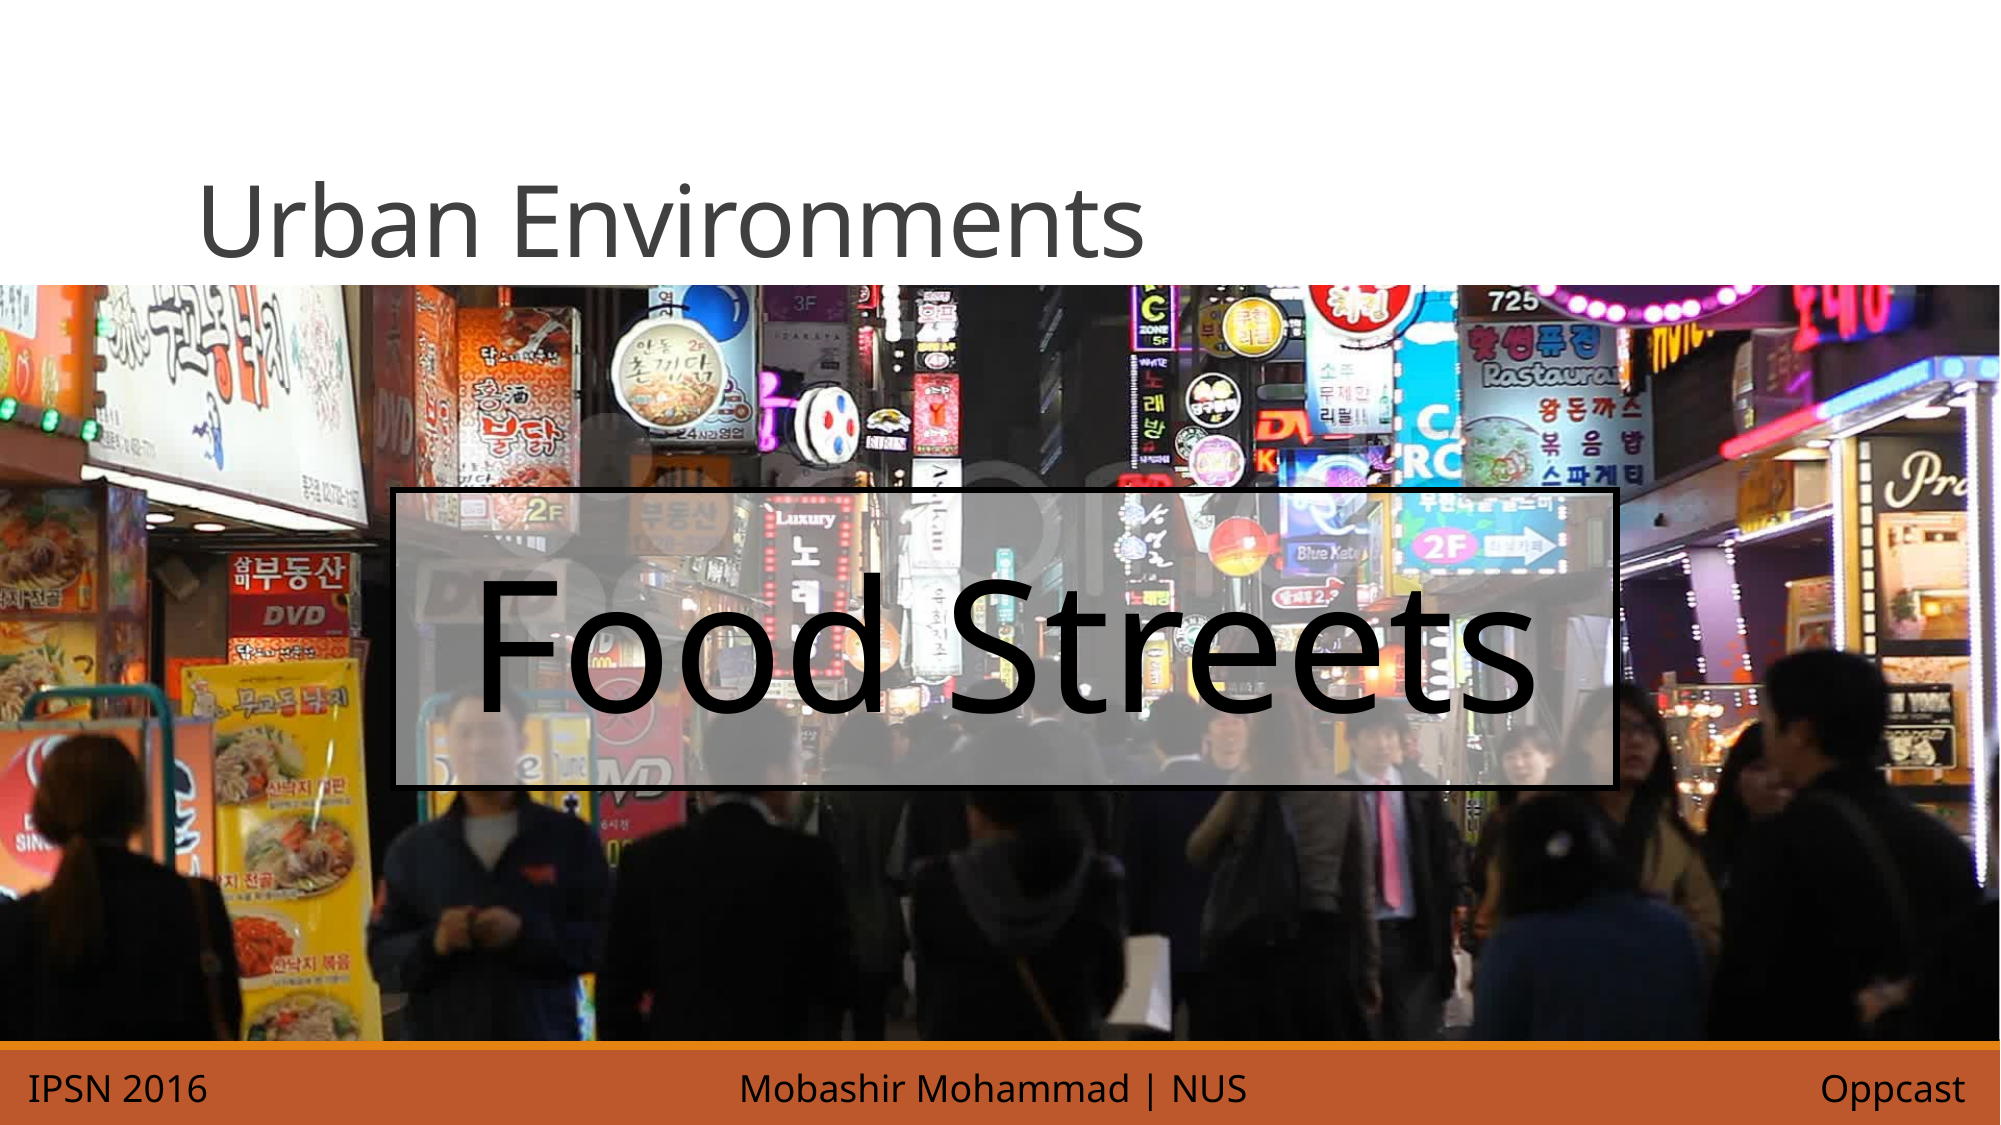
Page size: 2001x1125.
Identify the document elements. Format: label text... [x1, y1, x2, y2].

title Urban Environments [180, 47, 1830, 280]
picture [0, 284, 2000, 1042]
text_box Oppcast [1805, 1057, 1981, 1117]
text_box Mobashir Mohammad | NUS [724, 1057, 1263, 1117]
text_box IPSN 2016 [13, 1057, 223, 1117]
